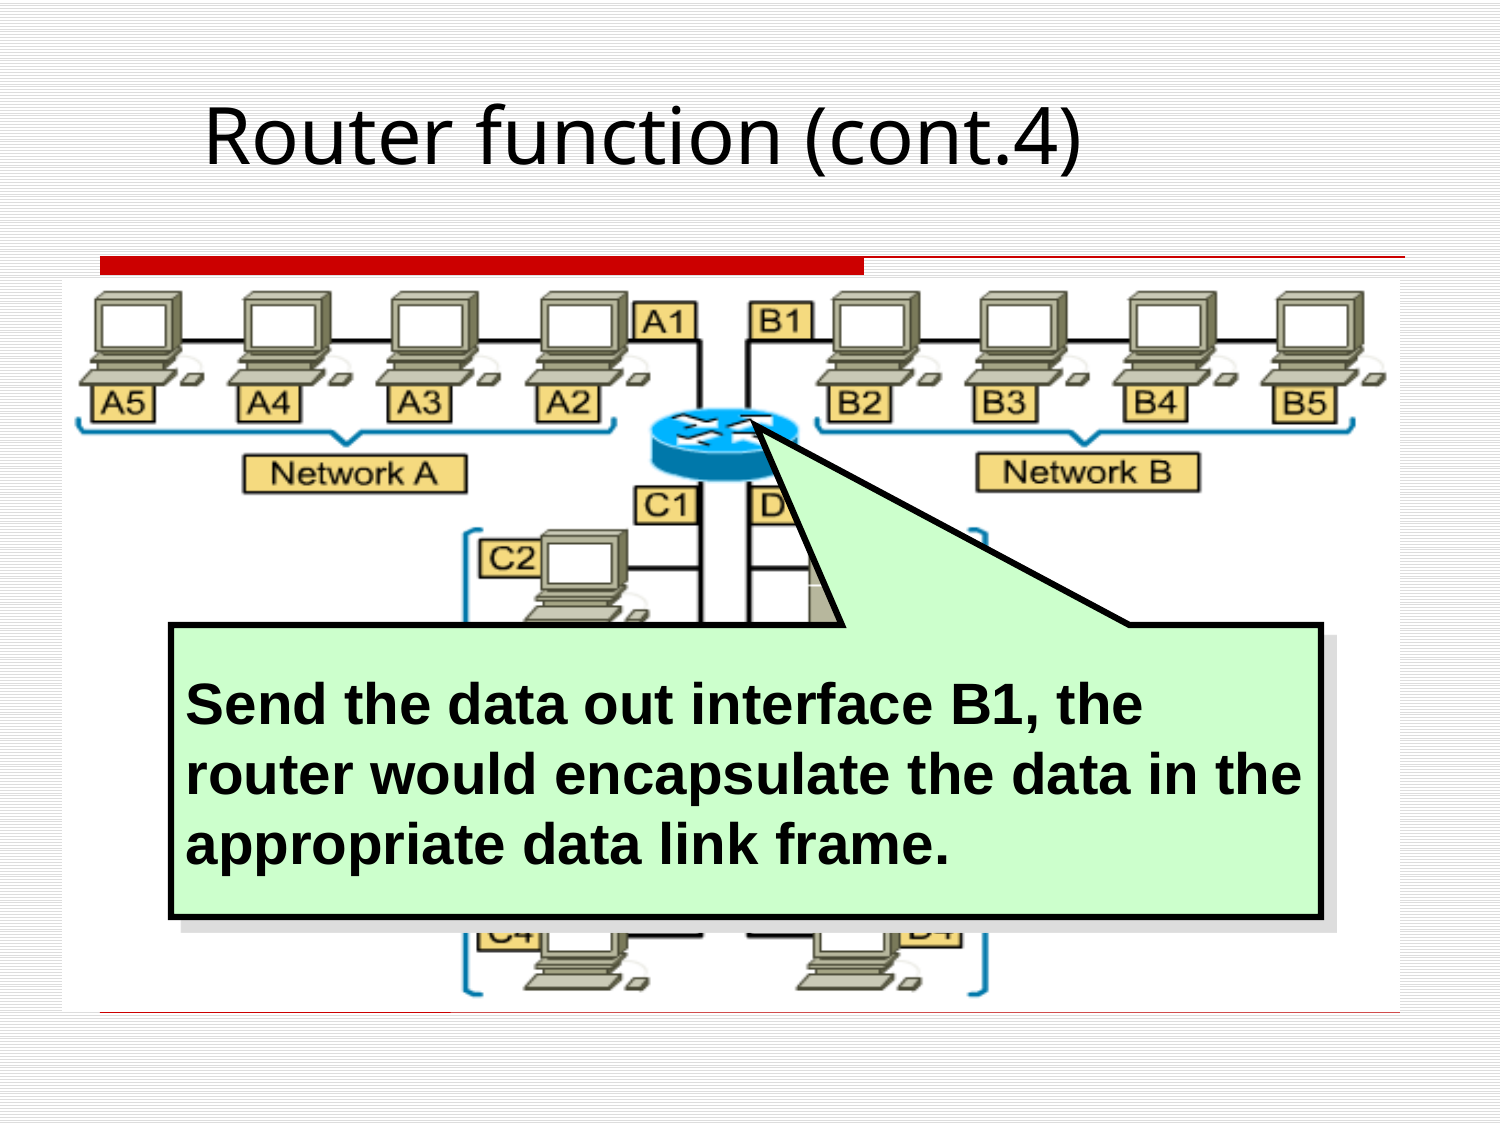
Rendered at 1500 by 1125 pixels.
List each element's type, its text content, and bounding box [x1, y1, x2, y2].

title Router function (cont.4) [187, 0, 1466, 188]
picture [62, 278, 1400, 1012]
